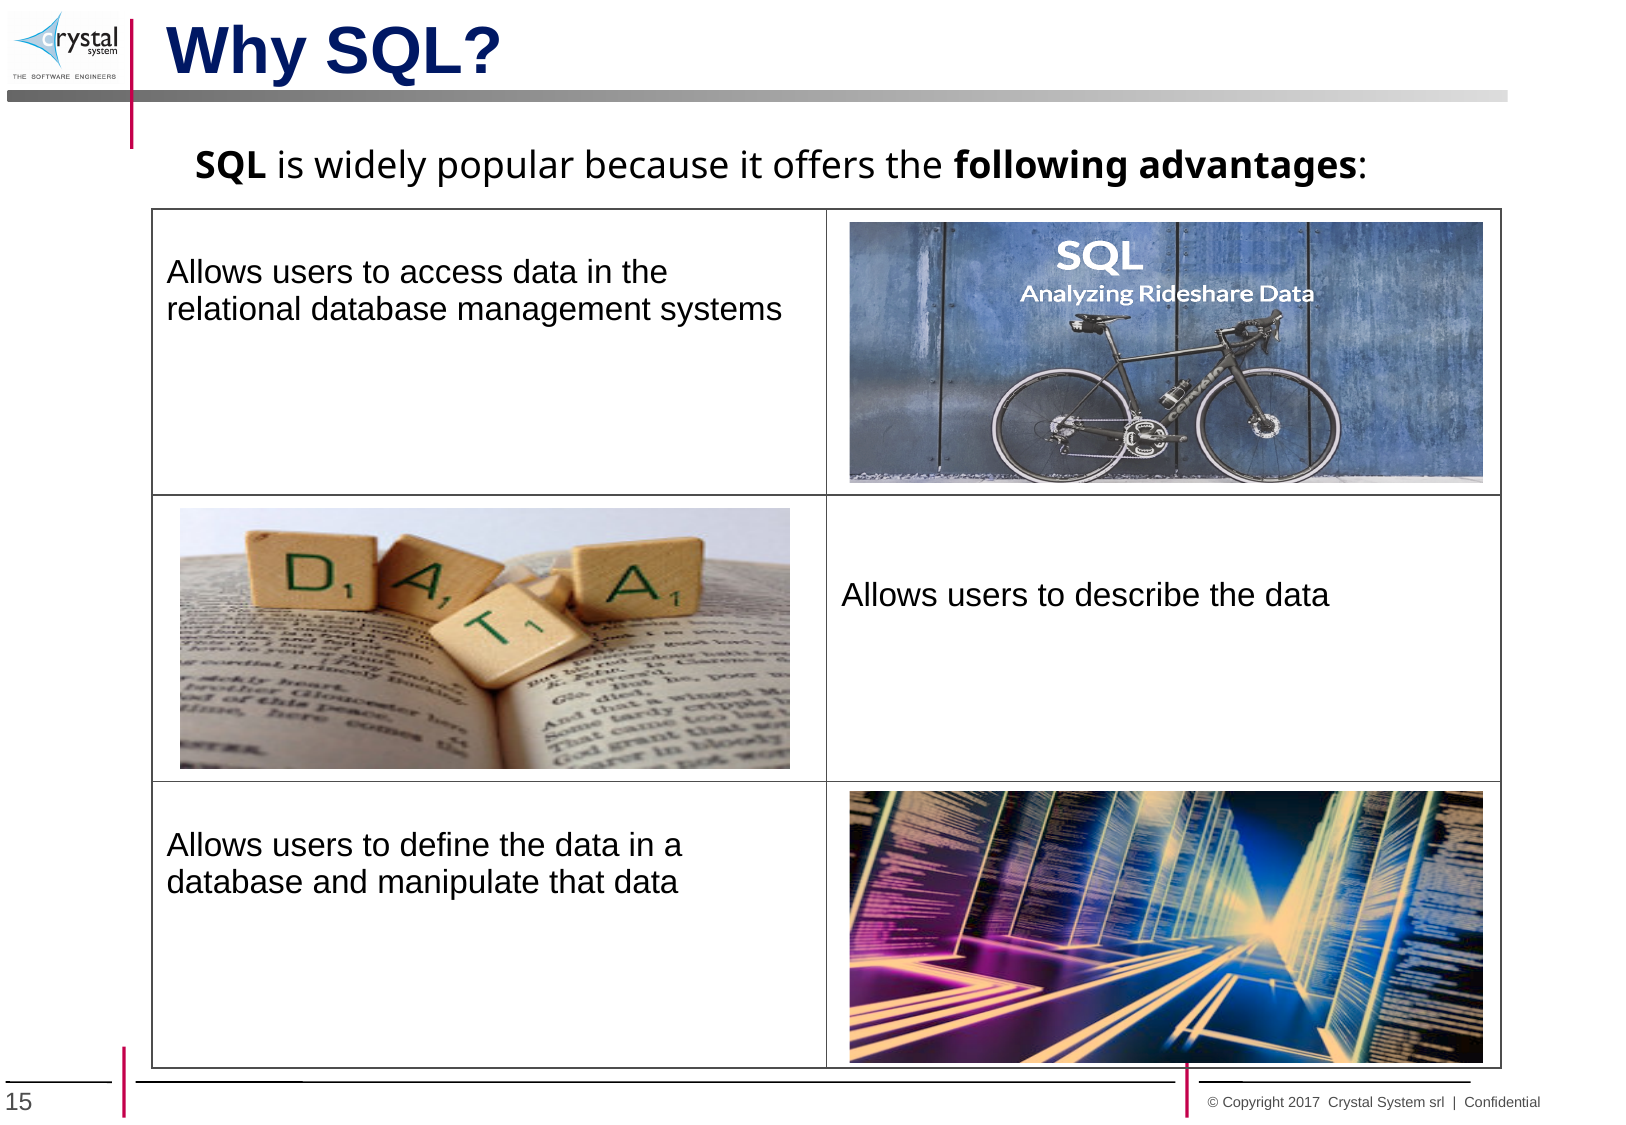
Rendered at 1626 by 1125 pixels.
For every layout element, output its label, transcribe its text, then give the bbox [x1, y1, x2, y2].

table_cell Allows users to describe the data [827, 496, 1500, 781]
text_box Why SQL? [151, 0, 1465, 120]
table_header [827, 210, 1500, 494]
picture [7, 11, 125, 84]
table_header Allows users to access data in the relational database management systems [153, 210, 826, 494]
table_cell [153, 496, 826, 781]
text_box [849, 791, 1484, 1064]
table_cell [827, 782, 1500, 1067]
table_cell Allows users to define the data in a database and manipulate that data [153, 782, 826, 1067]
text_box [849, 222, 1484, 484]
text_box SQL is widely popular because it offers the following advantages: [180, 133, 1545, 194]
picture [180, 508, 791, 769]
